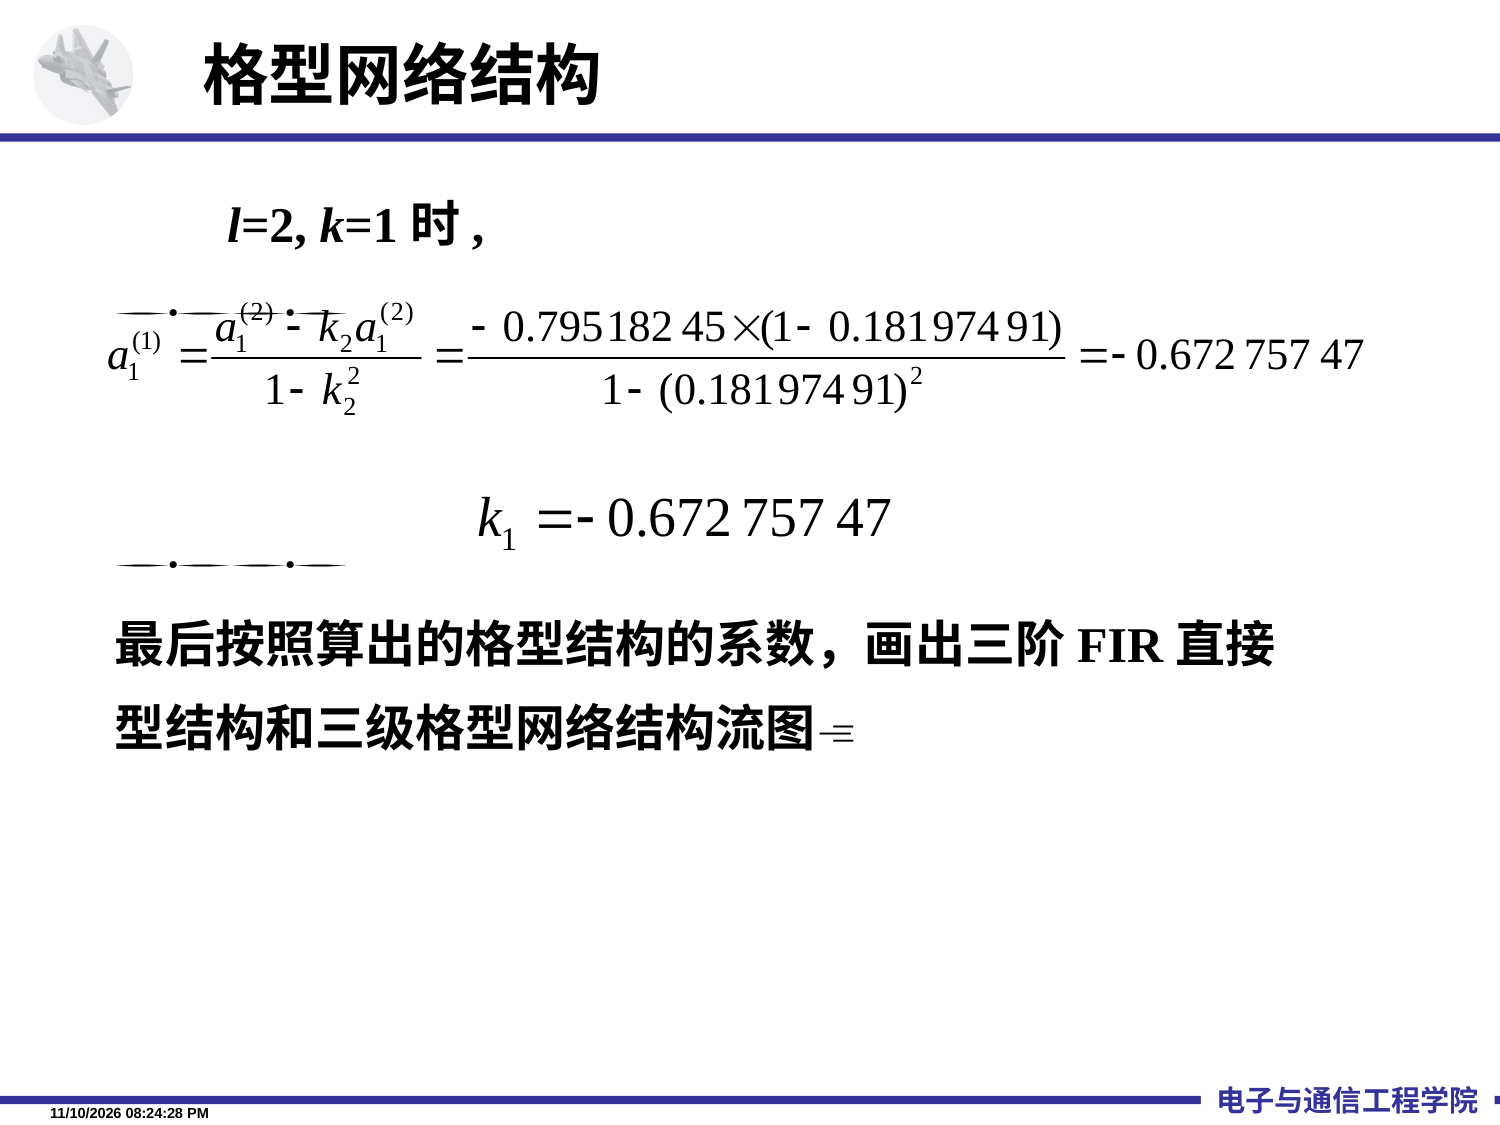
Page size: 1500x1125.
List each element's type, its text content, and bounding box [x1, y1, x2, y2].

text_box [99, 160, 1375, 764]
text_box 格型网络结构 [187, 24, 622, 121]
text_box 基本构成单元 [33, 24, 134, 125]
